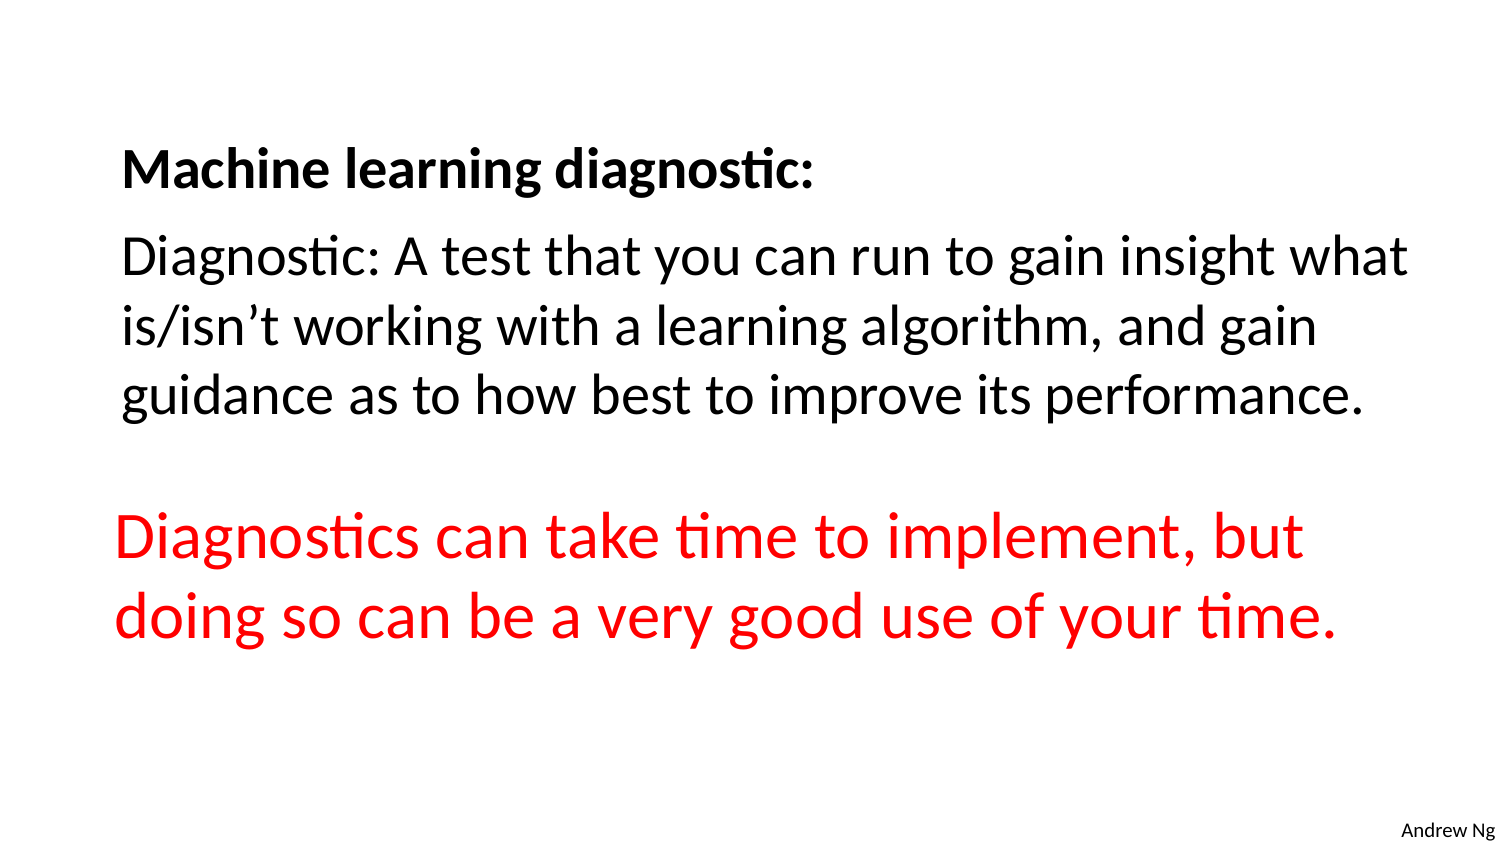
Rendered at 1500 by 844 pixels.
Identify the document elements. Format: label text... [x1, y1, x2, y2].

text_box Diagnostics can take time to implement, but doing so can be a very good use of your time. [99, 484, 1463, 659]
text_box Diagnostic: A test that you can run to gain insight what is/isn’t working with a learning algorithm, and gain guidance as to how best to improve its performance. [106, 209, 1469, 434]
text_box Machine learning diagnostic: [106, 122, 1469, 208]
